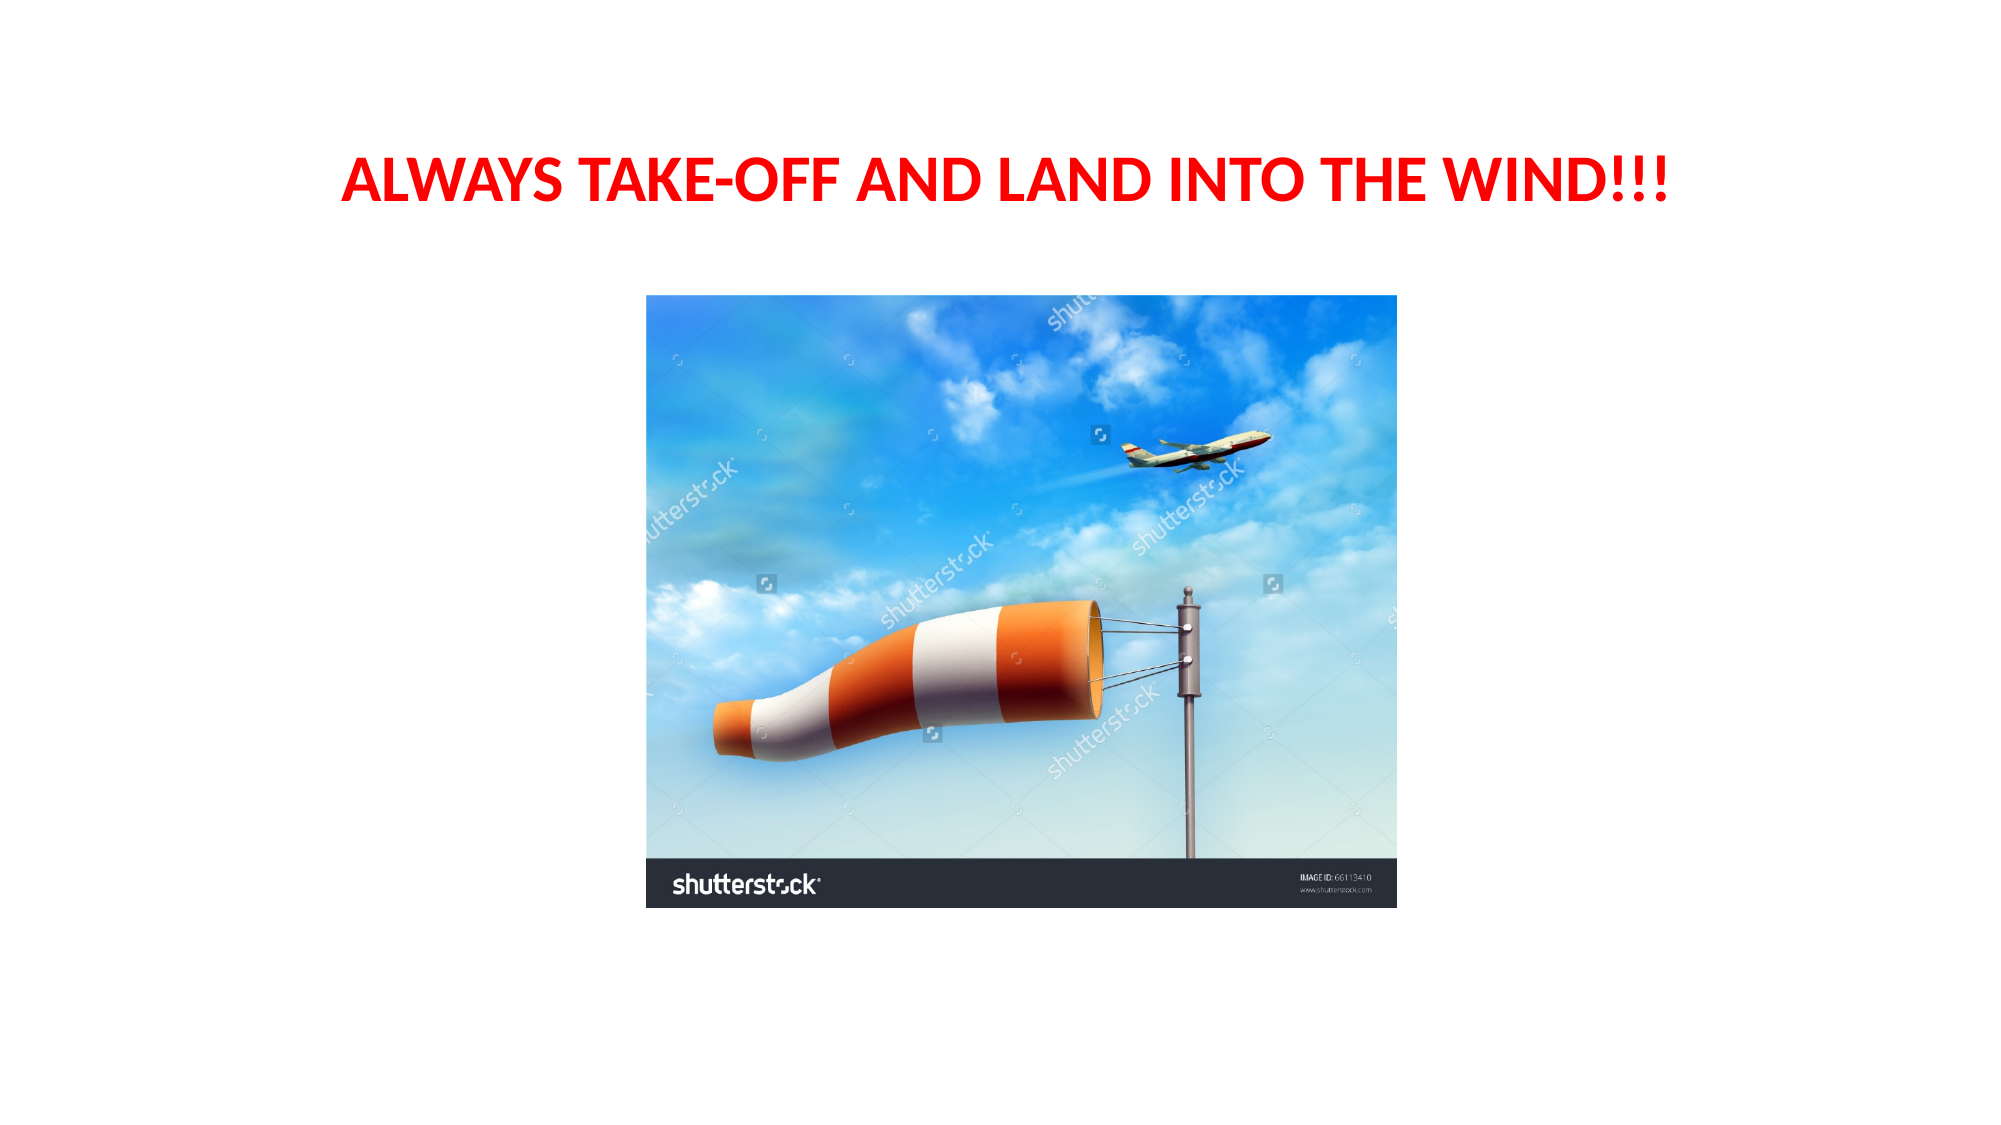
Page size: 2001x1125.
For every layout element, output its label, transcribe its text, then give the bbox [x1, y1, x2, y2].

picture [646, 295, 1397, 908]
text_box ALWAYS TAKE-OFF AND LAND INTO THE WIND!!! [326, 127, 1804, 223]
